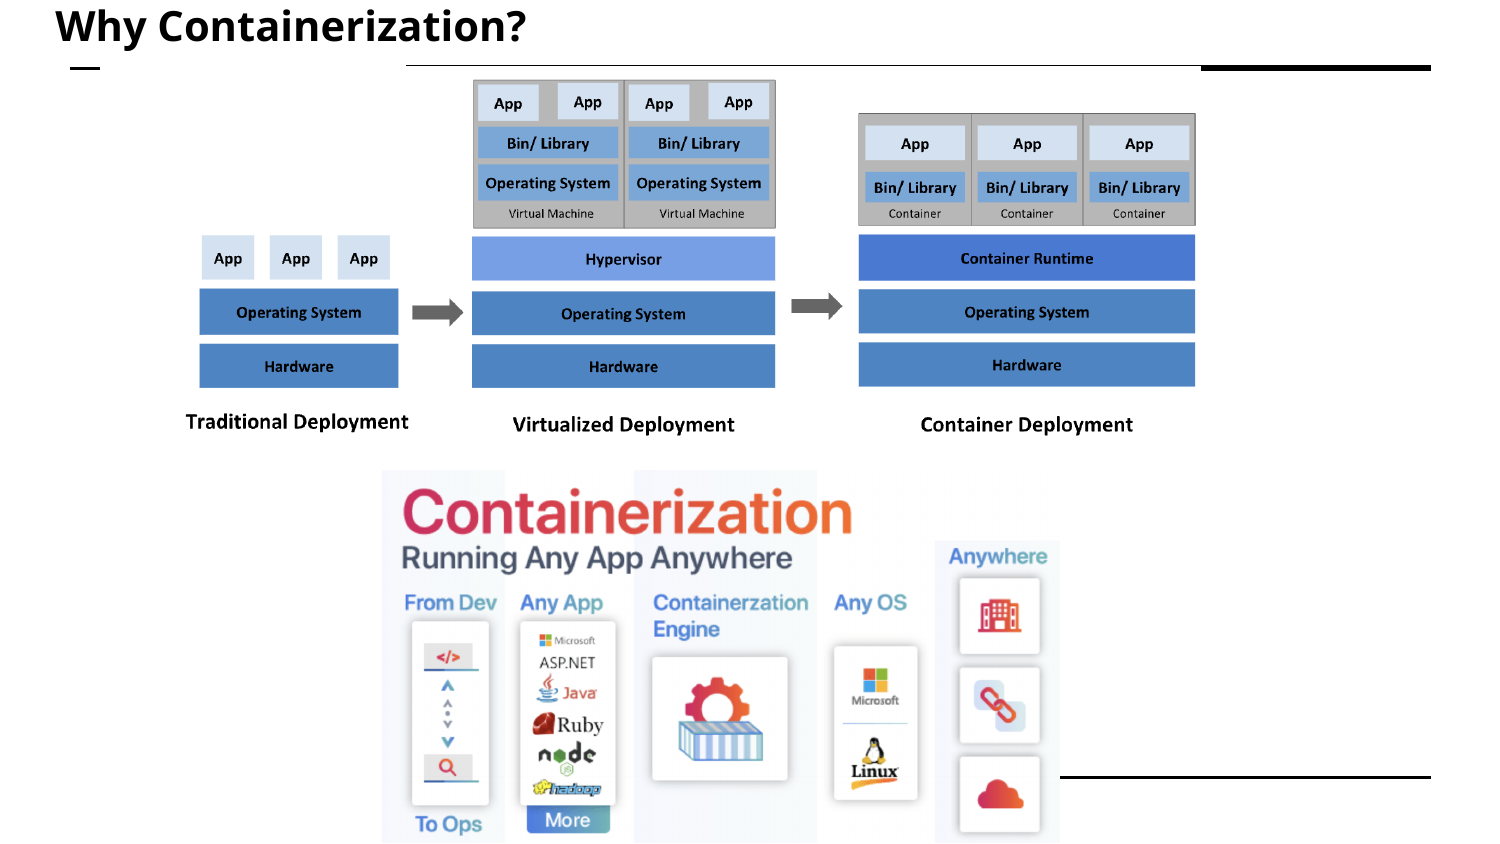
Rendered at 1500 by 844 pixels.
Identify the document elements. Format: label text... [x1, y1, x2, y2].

picture [382, 469, 1060, 843]
picture [183, 66, 1201, 440]
title Why Containerization? [40, 0, 663, 89]
